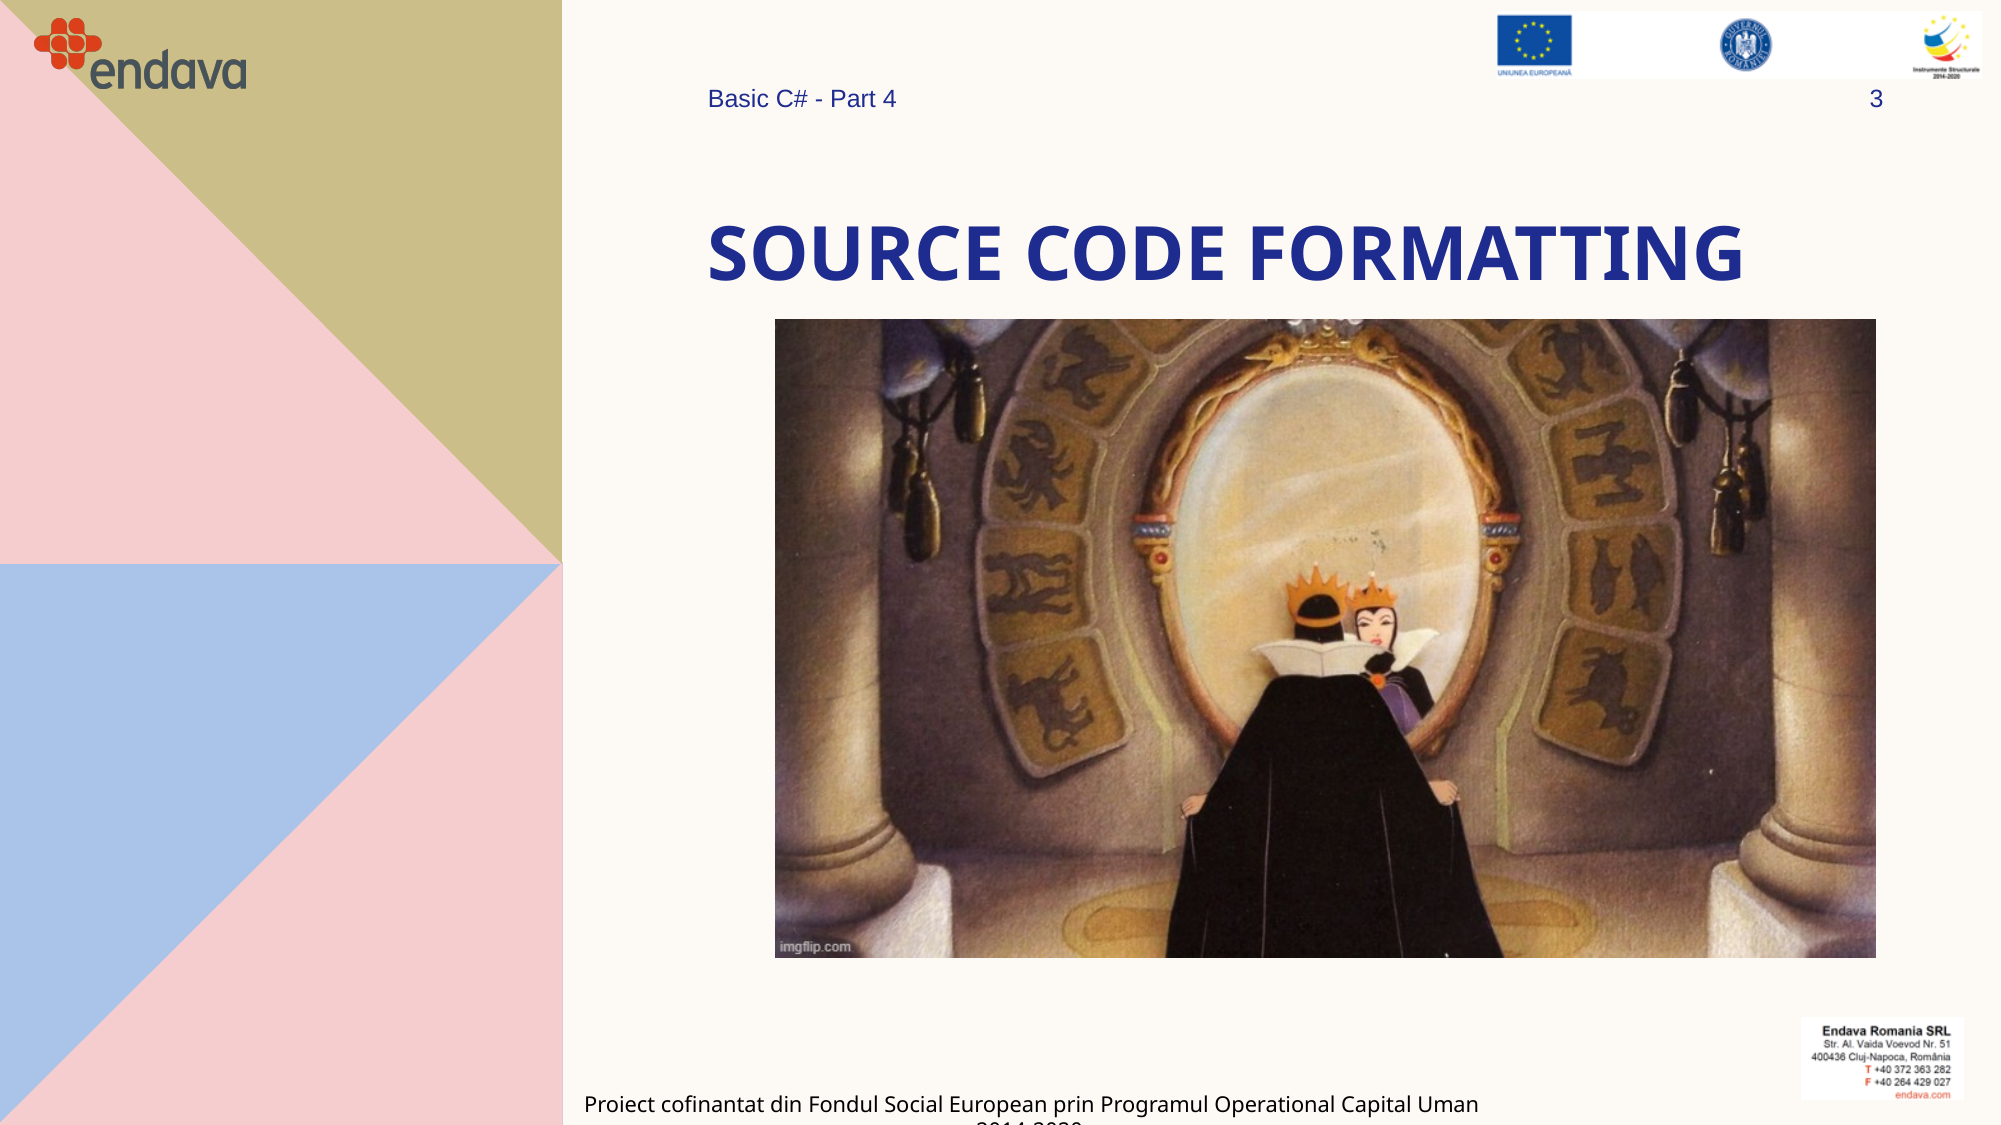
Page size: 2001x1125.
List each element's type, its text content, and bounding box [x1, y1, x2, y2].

picture [34, 18, 246, 89]
slide_number 3 [1795, 79, 1958, 120]
picture [1801, 1017, 1964, 1100]
picture [1497, 11, 1982, 79]
text_box Proiect cofinantat din Fondul Social European prin Programul Operational Capital Uman 2014-2020 [551, 1083, 1514, 1125]
footer Basic C# - Part 4 [693, 75, 1218, 120]
title Source code formatting [693, 198, 1958, 325]
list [775, 319, 1876, 958]
